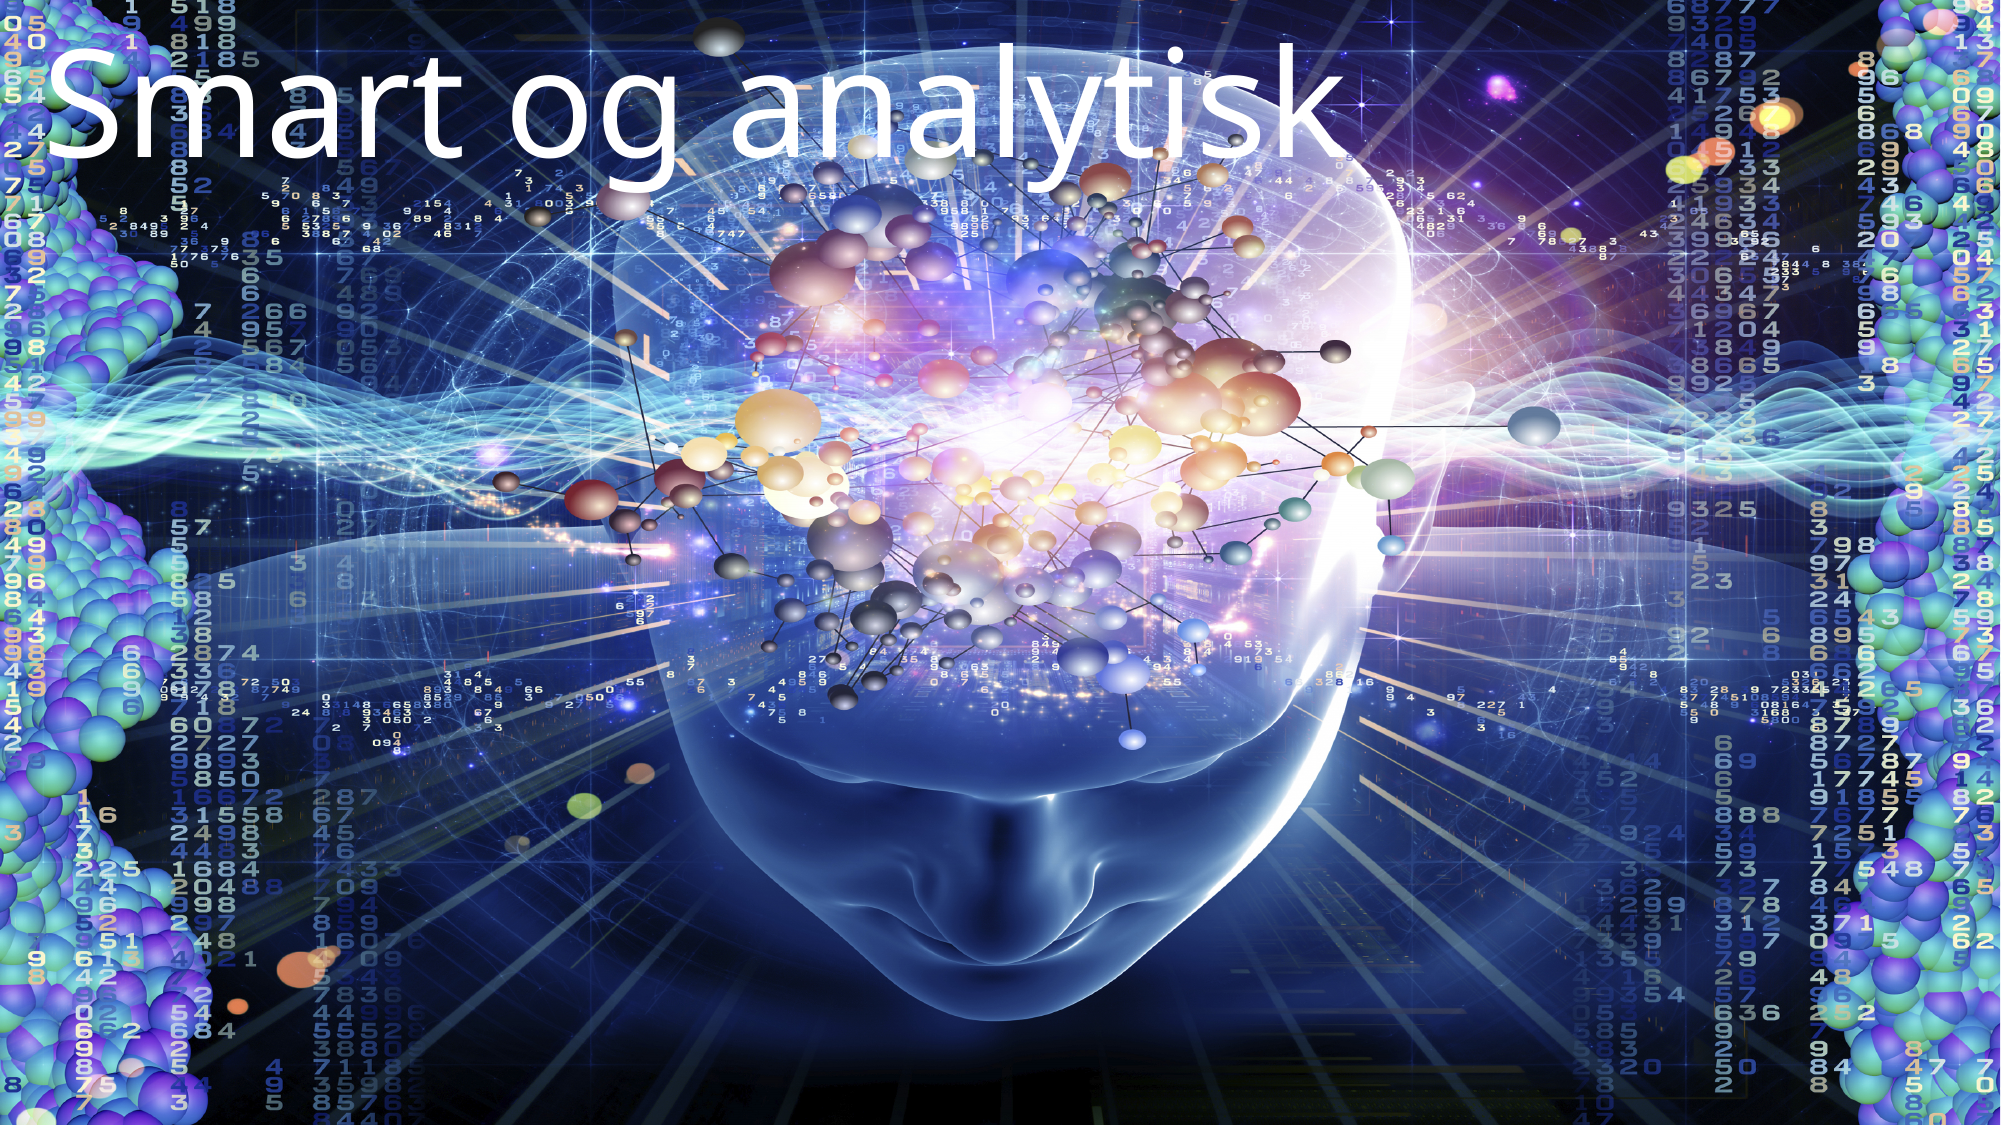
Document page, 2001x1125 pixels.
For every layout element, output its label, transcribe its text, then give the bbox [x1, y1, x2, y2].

picture [0, 0, 2001, 1125]
text_box Smart og analytisk [27, 0, 1378, 195]
